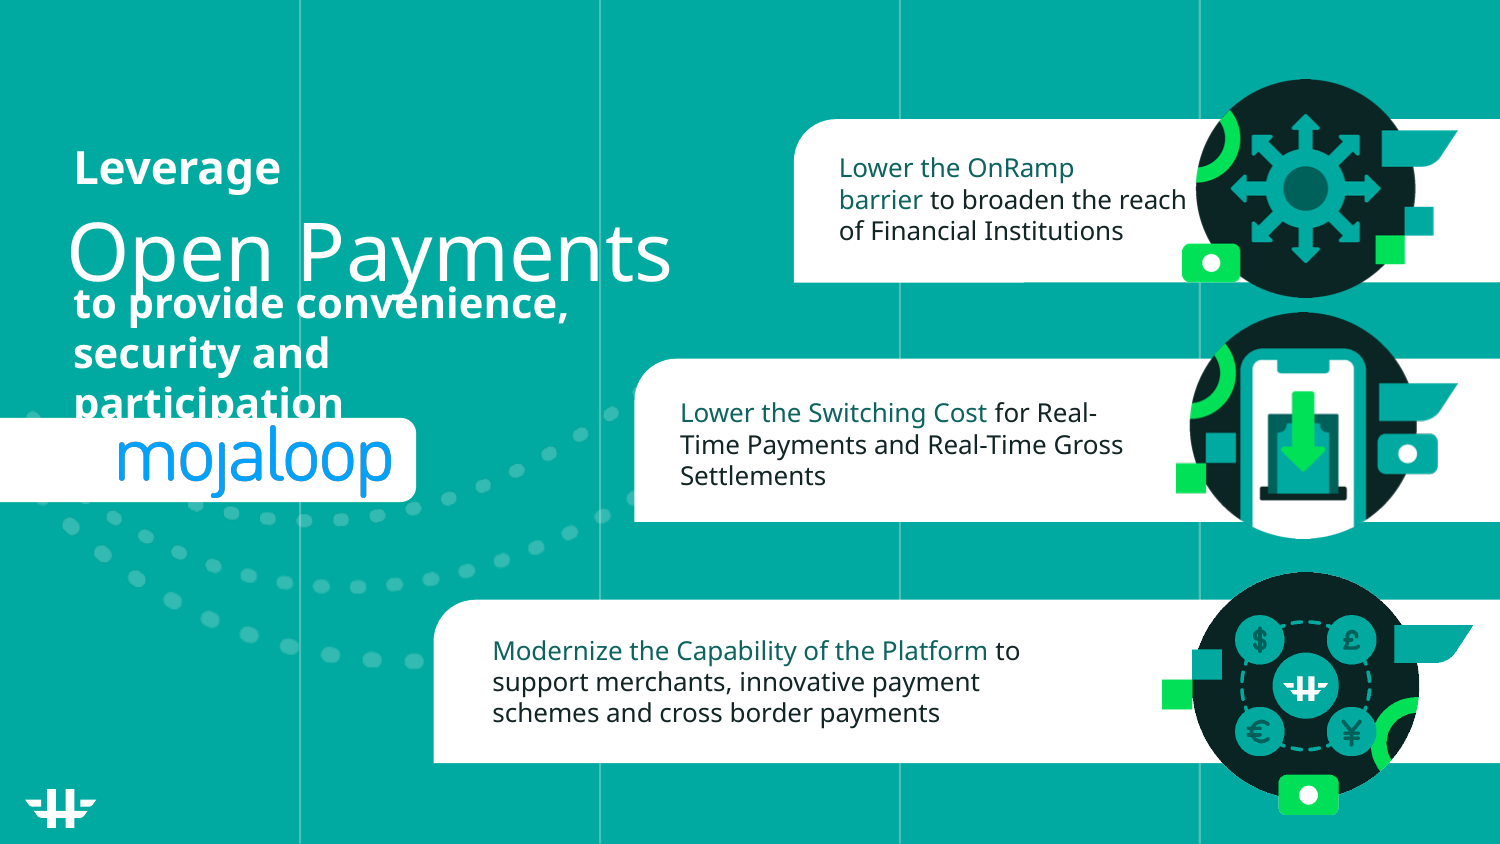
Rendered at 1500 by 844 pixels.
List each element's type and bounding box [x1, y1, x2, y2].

text_box [299, 0, 1200, 844]
picture [1161, 0, 1500, 844]
text_box [24, 788, 97, 829]
picture [0, 0, 392, 844]
